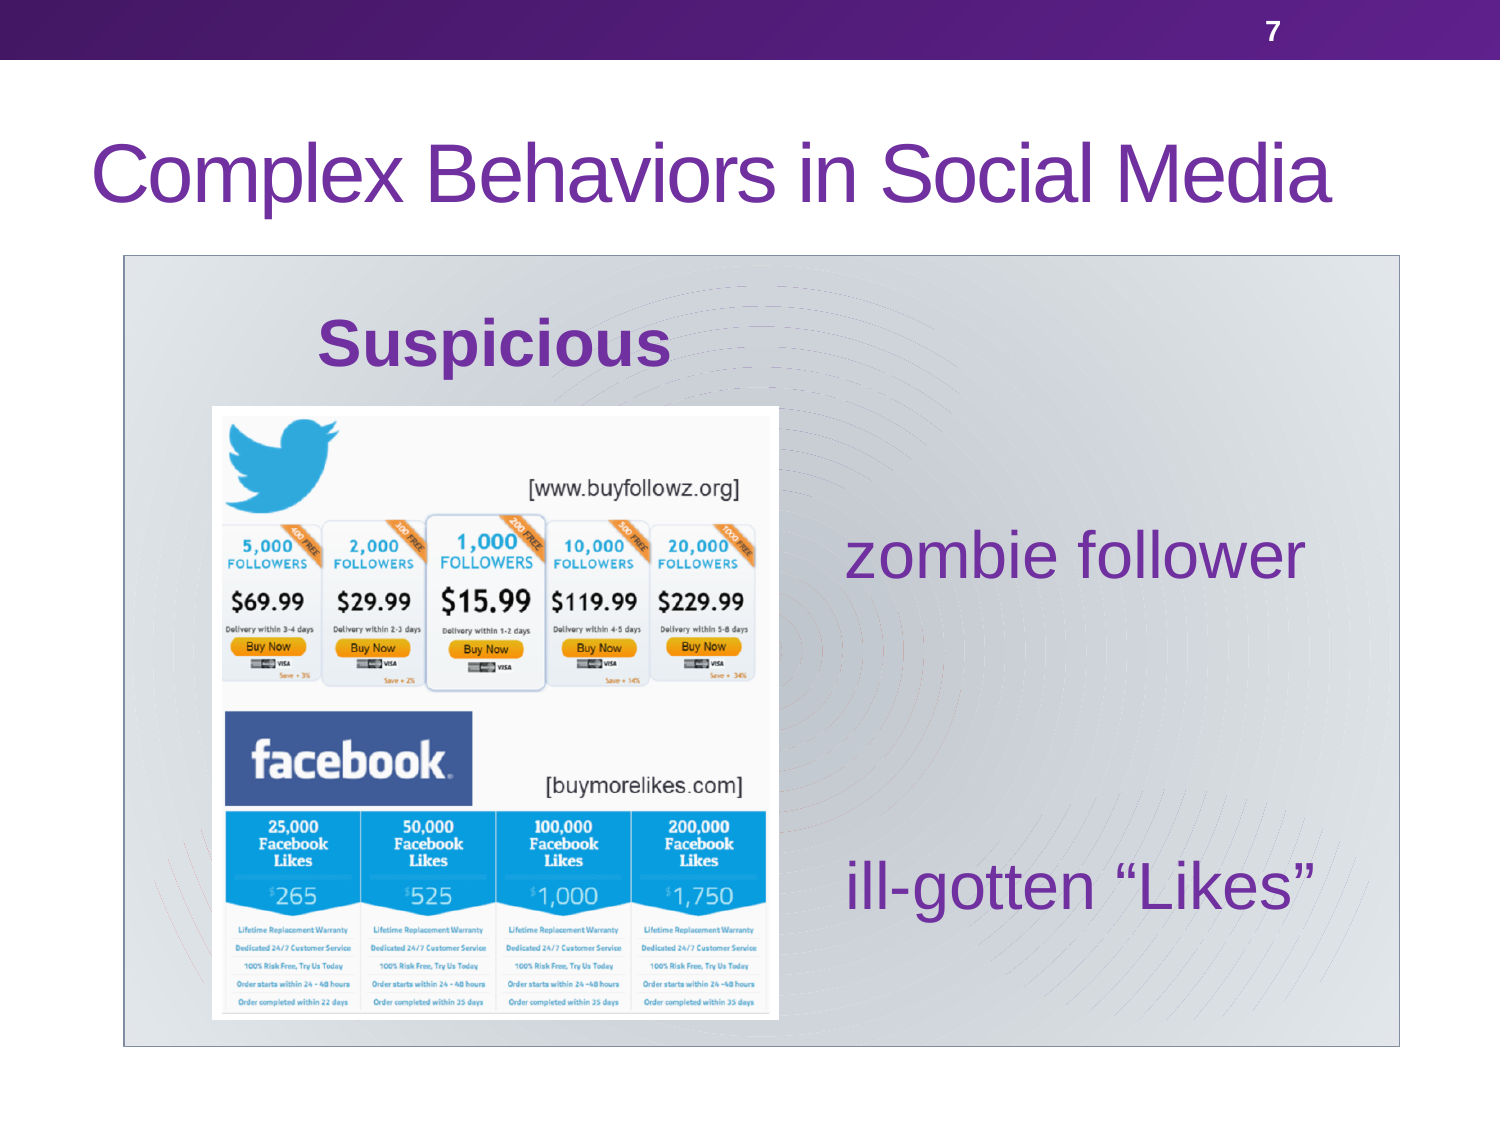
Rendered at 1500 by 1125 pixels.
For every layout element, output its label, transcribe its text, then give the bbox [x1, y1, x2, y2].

picture [211, 406, 780, 1020]
text_box [123, 255, 1400, 259]
title Complex Behaviors in Social Media [75, 87, 1425, 250]
slide_number 7 [1250, 3, 1425, 57]
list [74, 262, 1426, 1063]
